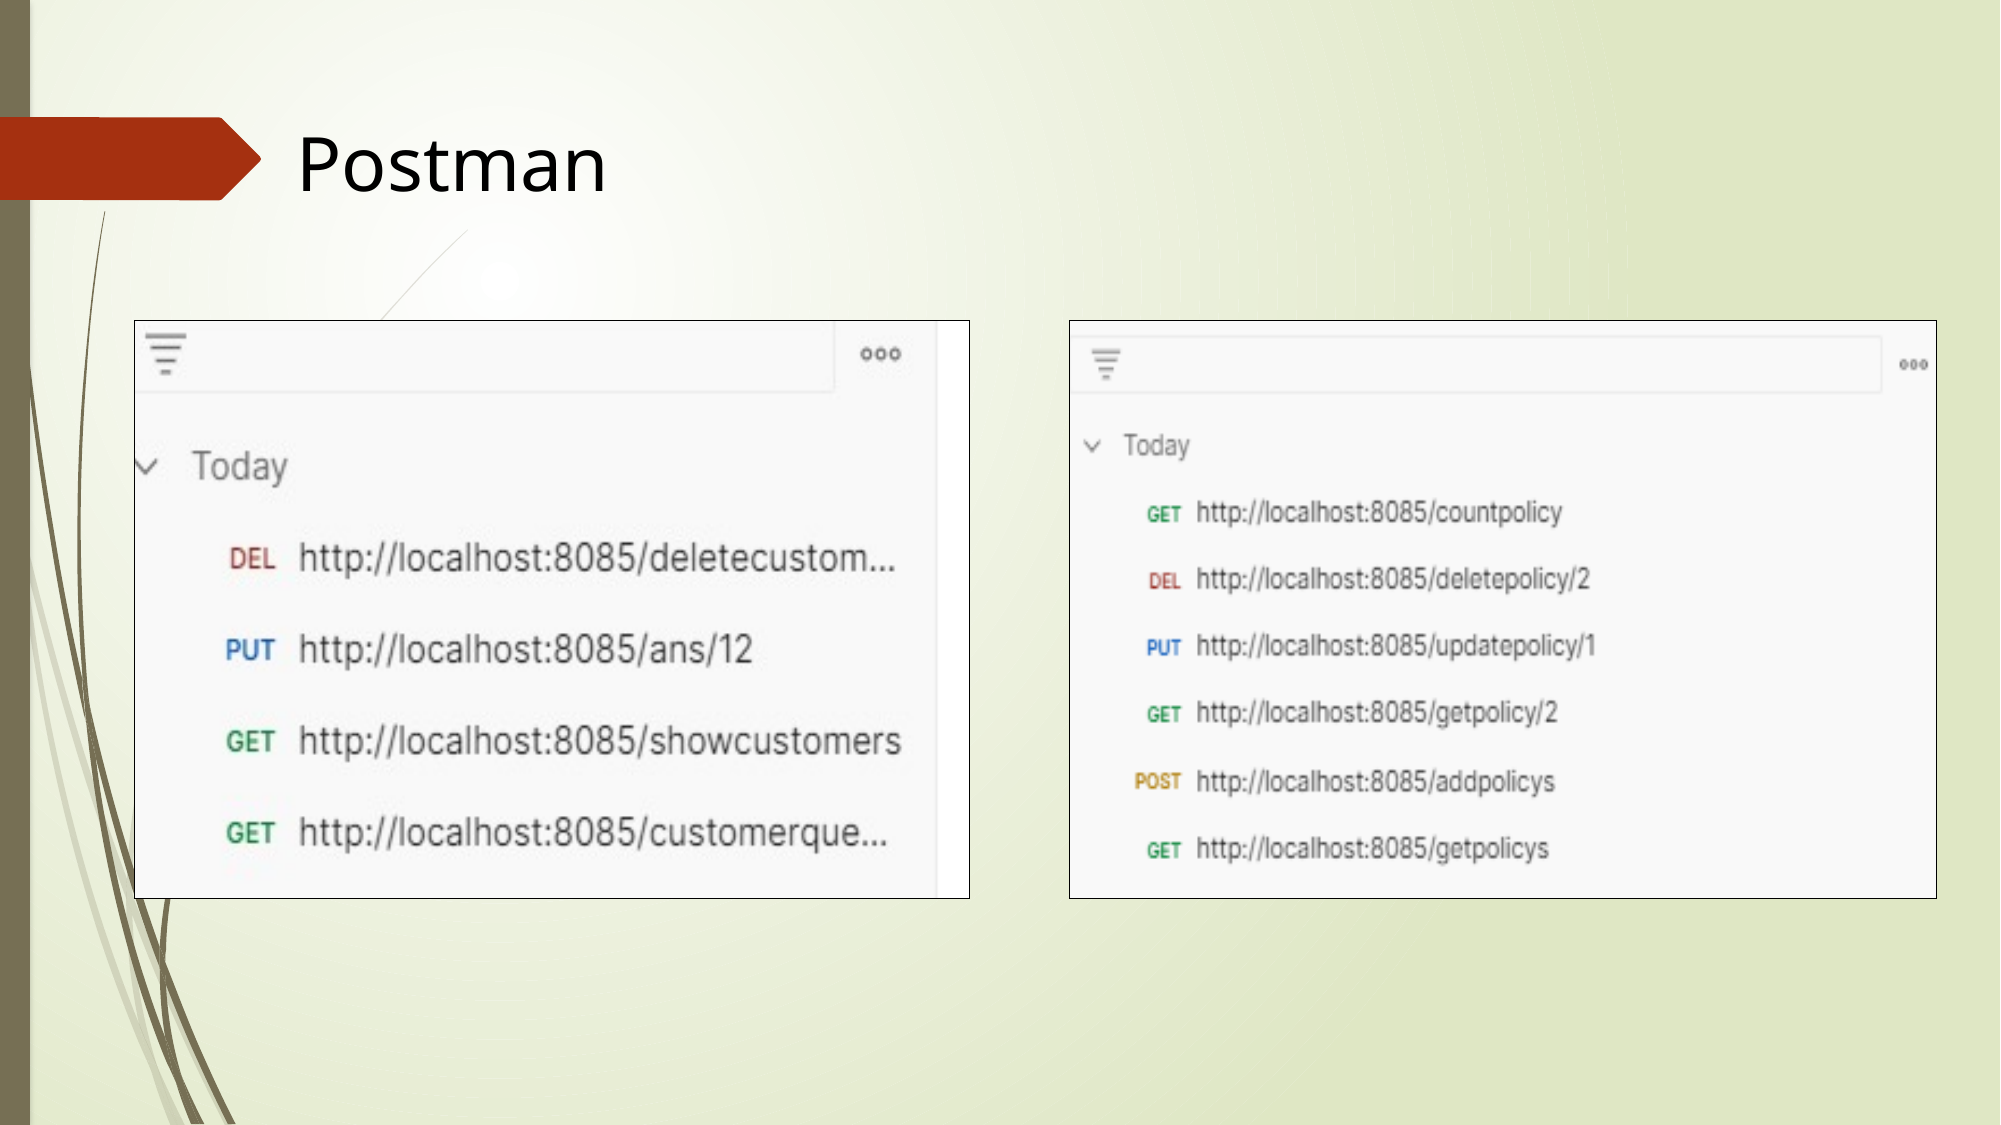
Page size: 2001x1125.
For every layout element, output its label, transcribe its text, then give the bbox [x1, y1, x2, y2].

picture [1069, 320, 1938, 899]
text_box Postman [281, 108, 644, 214]
picture [133, 320, 970, 899]
